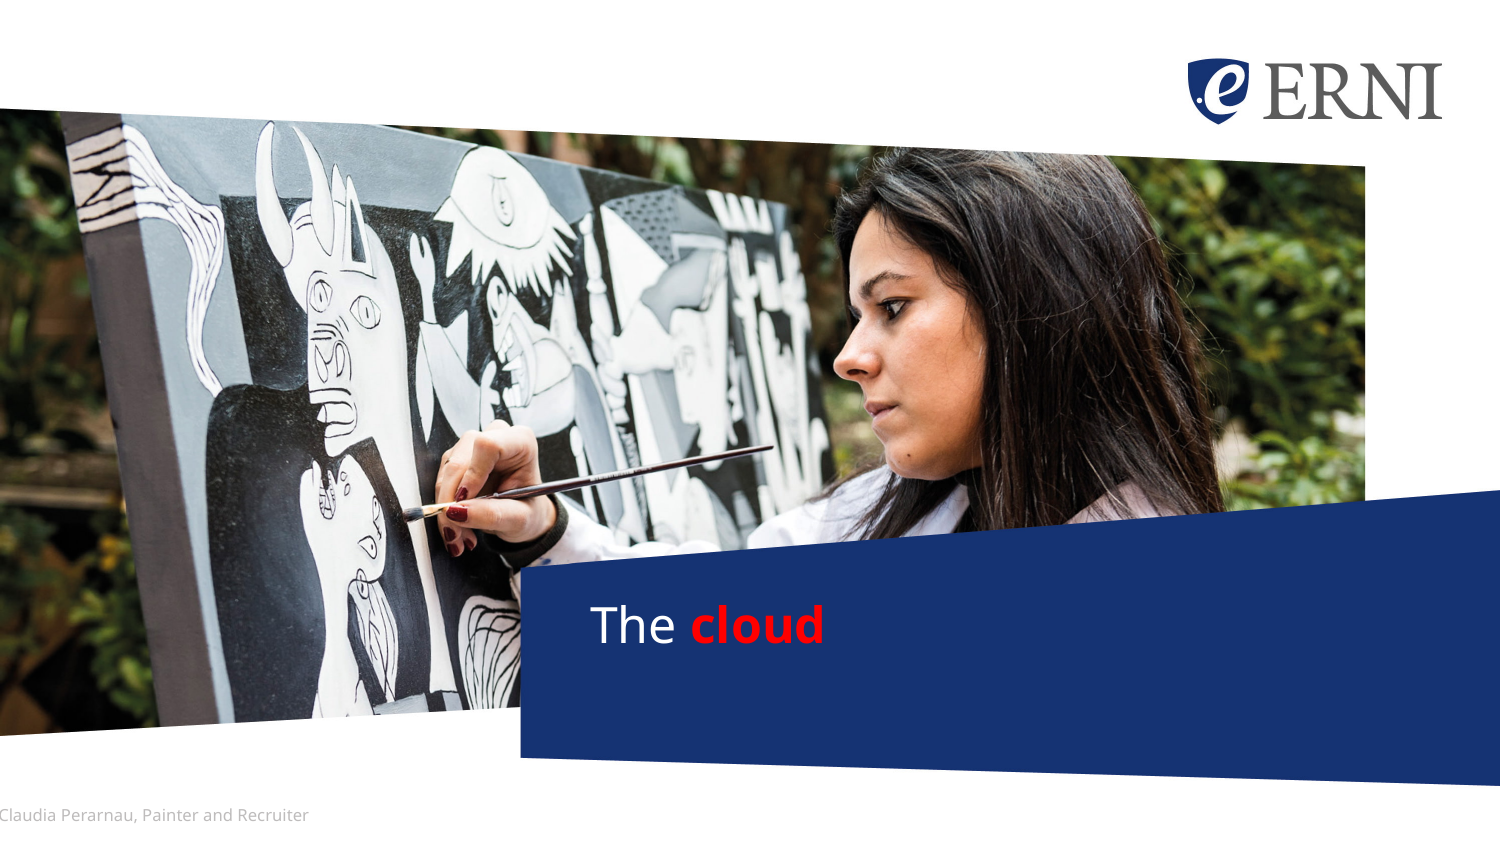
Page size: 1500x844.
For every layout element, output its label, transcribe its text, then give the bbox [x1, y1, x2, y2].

title The cloud [585, 598, 1440, 659]
picture [0, 0, 1500, 844]
